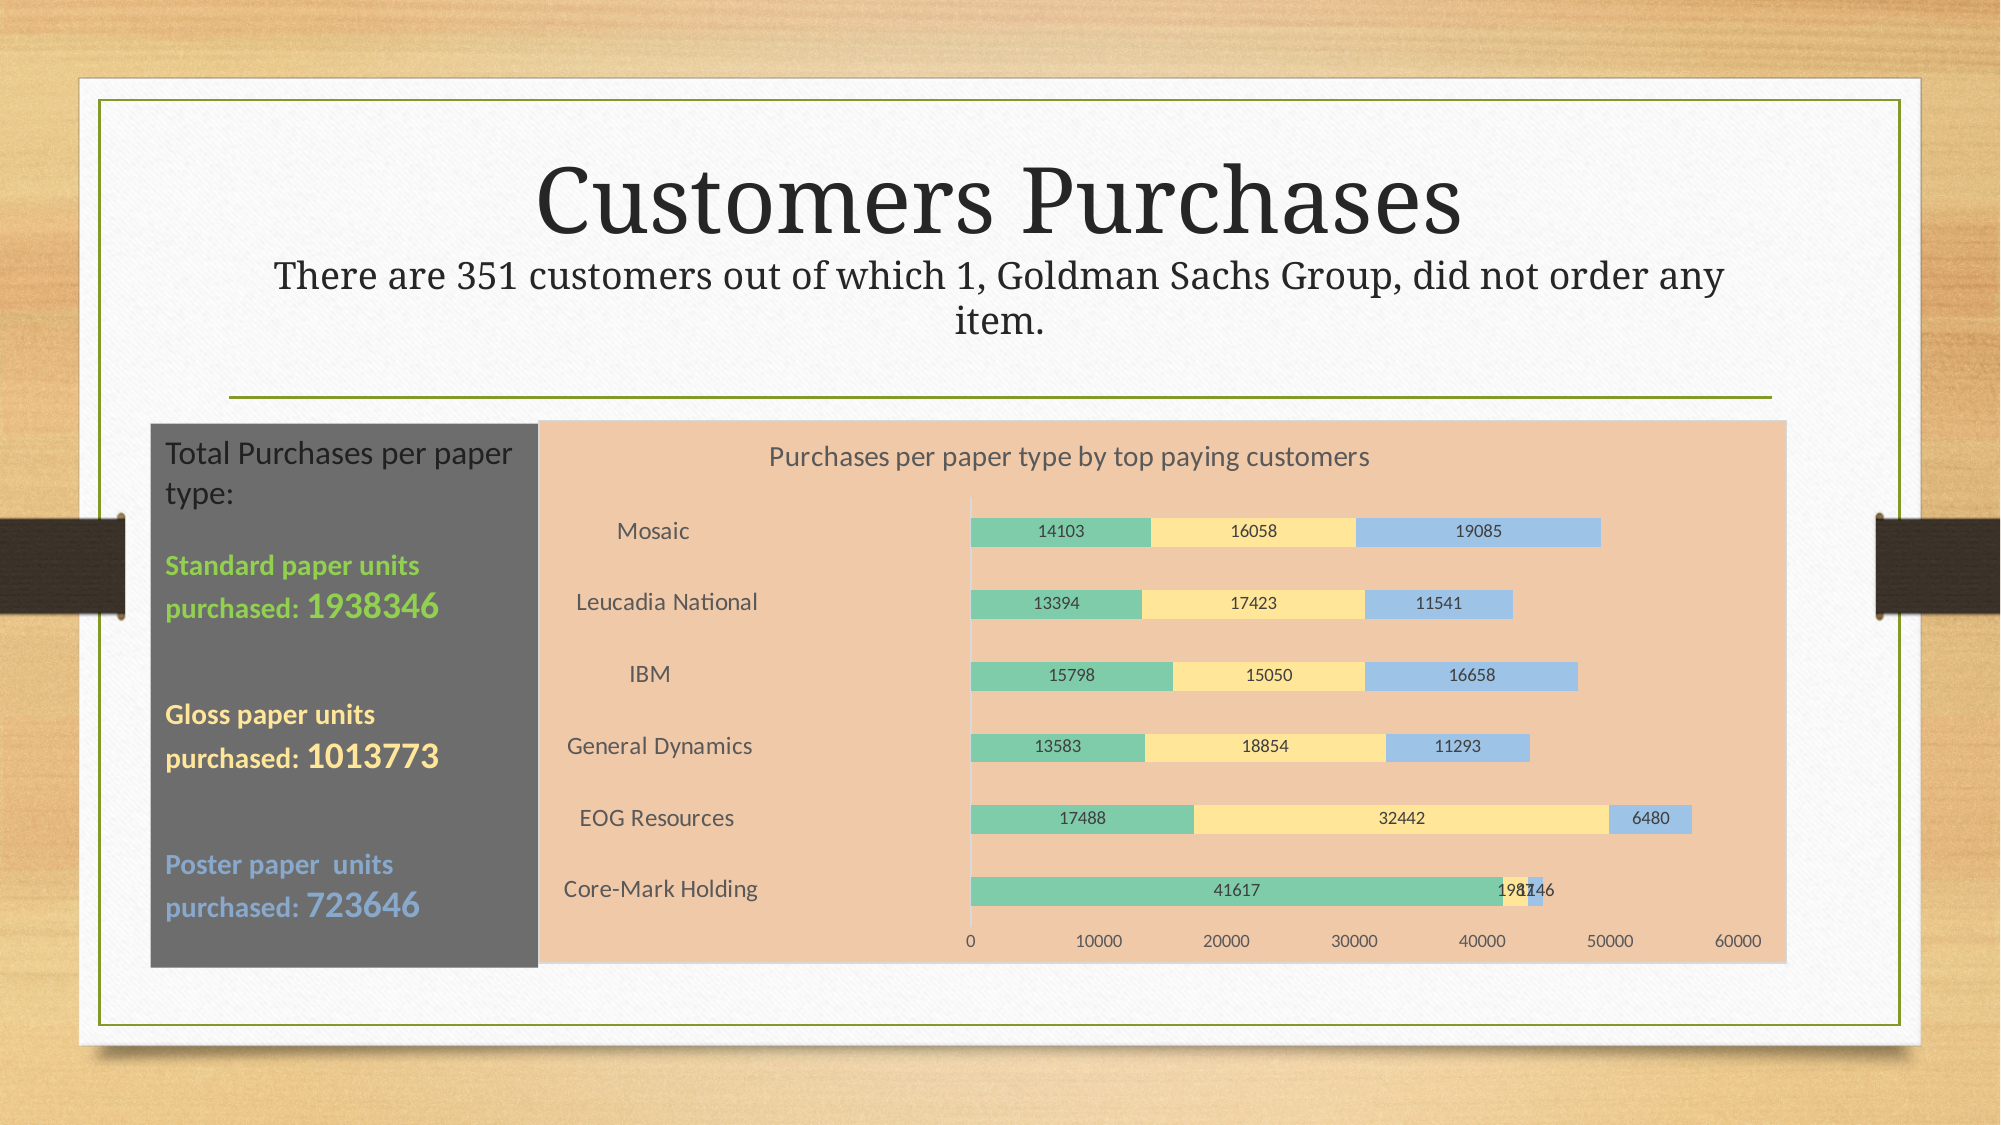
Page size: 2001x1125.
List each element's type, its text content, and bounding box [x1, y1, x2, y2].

picture [0, 0, 2001, 1125]
text_box Total Purchases per paper type: Standard paper units purchased: 1938346 Gloss paper units purchased: 1013773 Poster paper units purchased: 723646 [150, 423, 539, 968]
chart [537, 419, 1788, 964]
title Customers Purchases There are 351 customers out of which 1, Goldman Sachs Group, did not order any item. [212, 108, 1788, 375]
